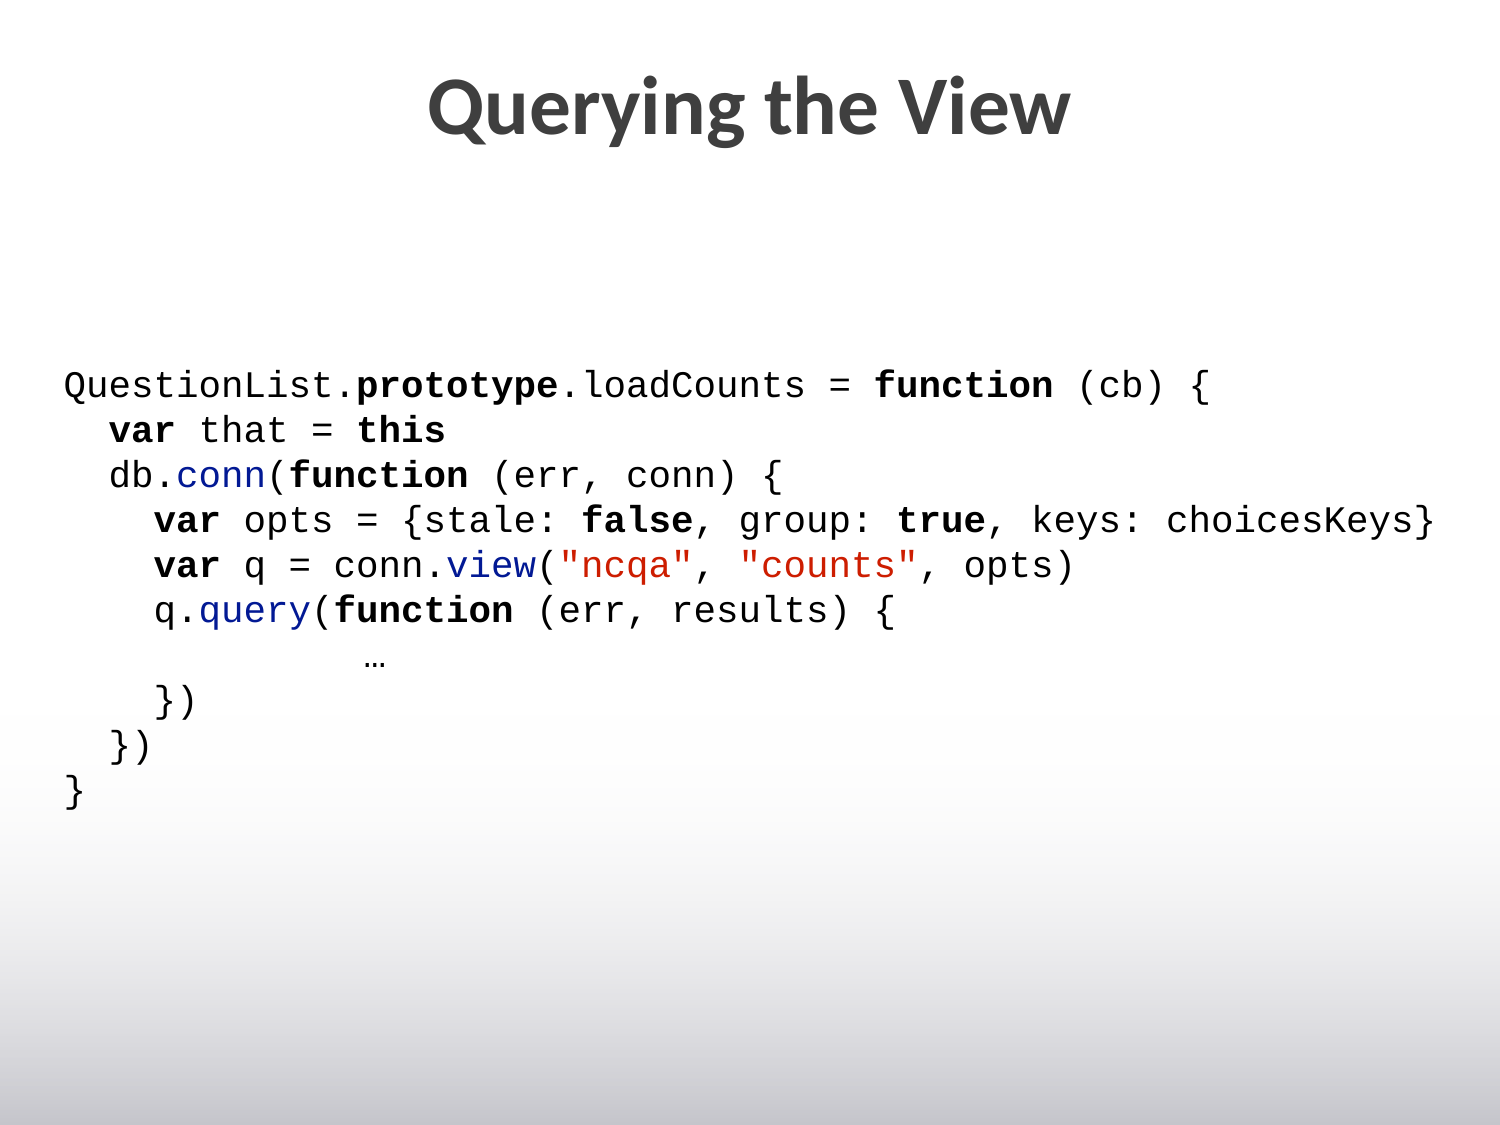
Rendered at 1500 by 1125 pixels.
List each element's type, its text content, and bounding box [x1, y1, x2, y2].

title Querying the View [74, 61, 1426, 263]
text_box QuestionList.prototype.loadCounts = function (cb) { var that = this db.conn(function (err, conn) { var opts = {stale: false, group: true, keys: choicesKeys} var q = conn.view("ncqa", "counts", opts) q.query(function (err, results) { … }) }) } [55, 306, 1445, 819]
